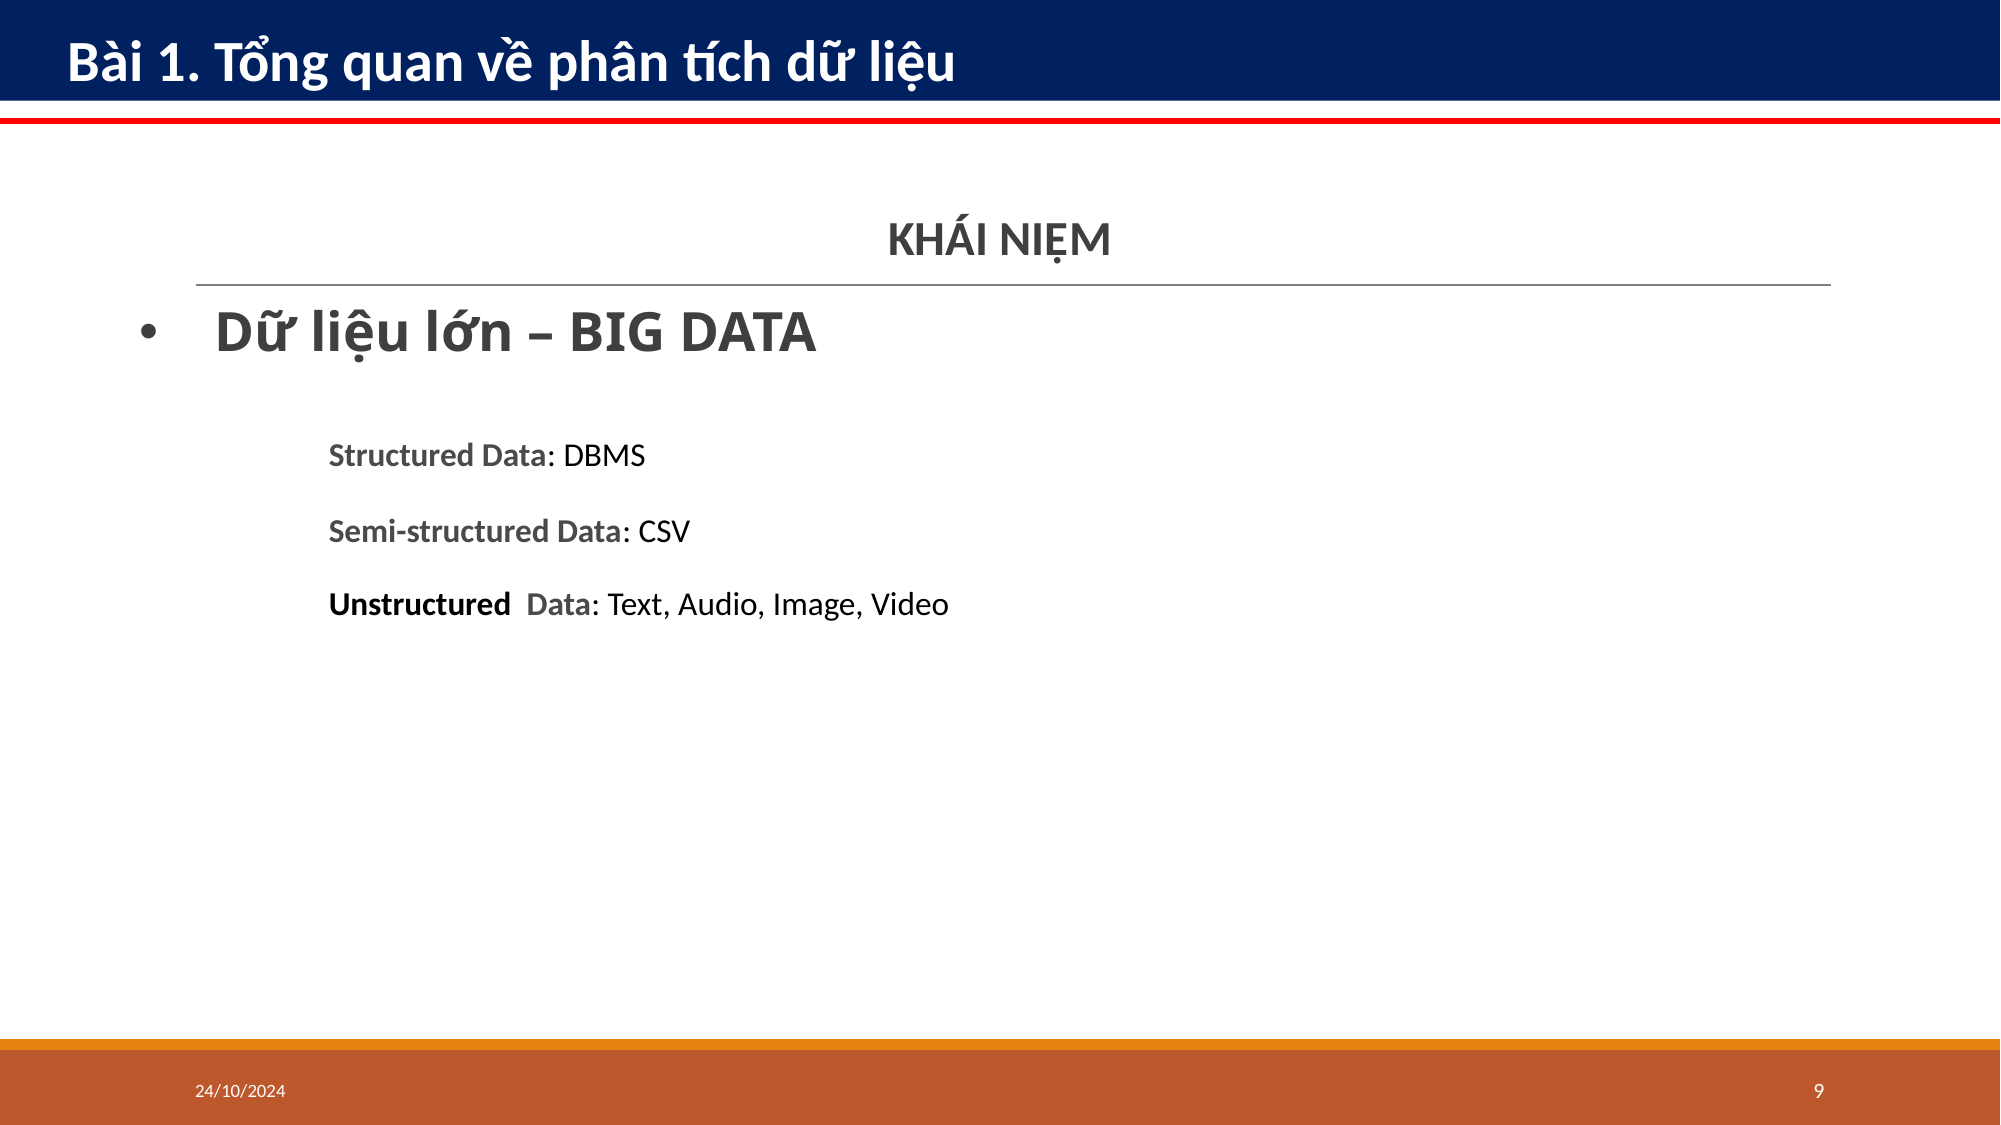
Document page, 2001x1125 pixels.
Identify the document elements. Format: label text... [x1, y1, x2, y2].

text_box Semi-structured Data: CSV [313, 501, 1053, 557]
text_box KHÁI NIỆM [559, 208, 1441, 274]
text_box Unstructured Data: Text, Audio, Image, Video [313, 575, 1053, 630]
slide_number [180, 1059, 586, 1120]
text_box Structured Data: DBMS [313, 425, 1053, 481]
text_box Dữ liệu lớn – BIG DATA [124, 301, 1544, 371]
slide_number ‹#› [1624, 1059, 1840, 1120]
title Bài 1. Tổng quan về phân tích dữ liệu [0, 0, 2000, 101]
